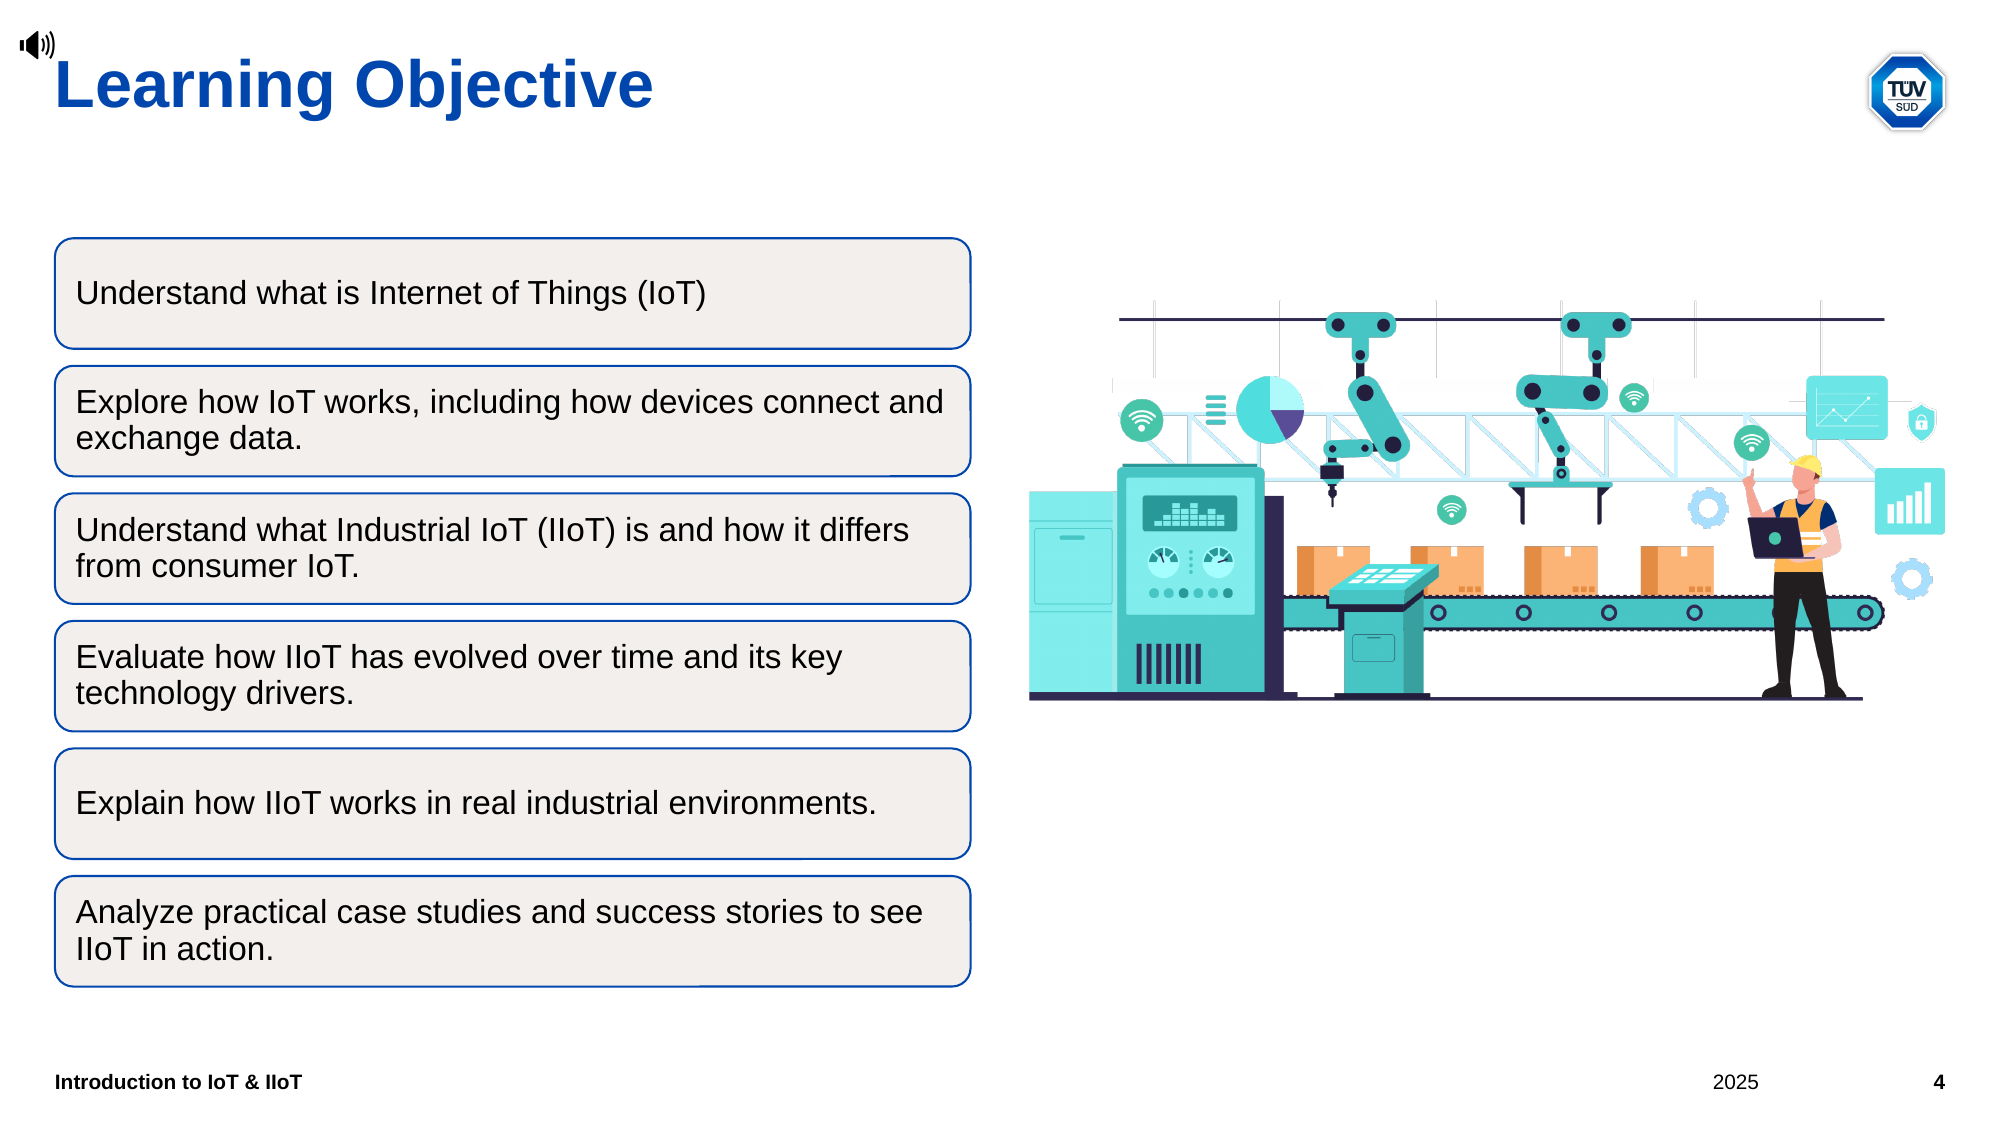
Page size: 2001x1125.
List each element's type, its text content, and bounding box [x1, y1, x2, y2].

text_box 🔊 [2, 14, 73, 75]
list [54, 230, 971, 995]
slide_number 4 [1872, 1068, 1945, 1125]
slide_number 2025 [1712, 1068, 1861, 1125]
title Learning Objective [54, 40, 1786, 187]
picture [1850, 35, 1964, 149]
footer Introduction to IoT & IIoT [54, 1068, 1633, 1125]
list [1029, 238, 1946, 763]
